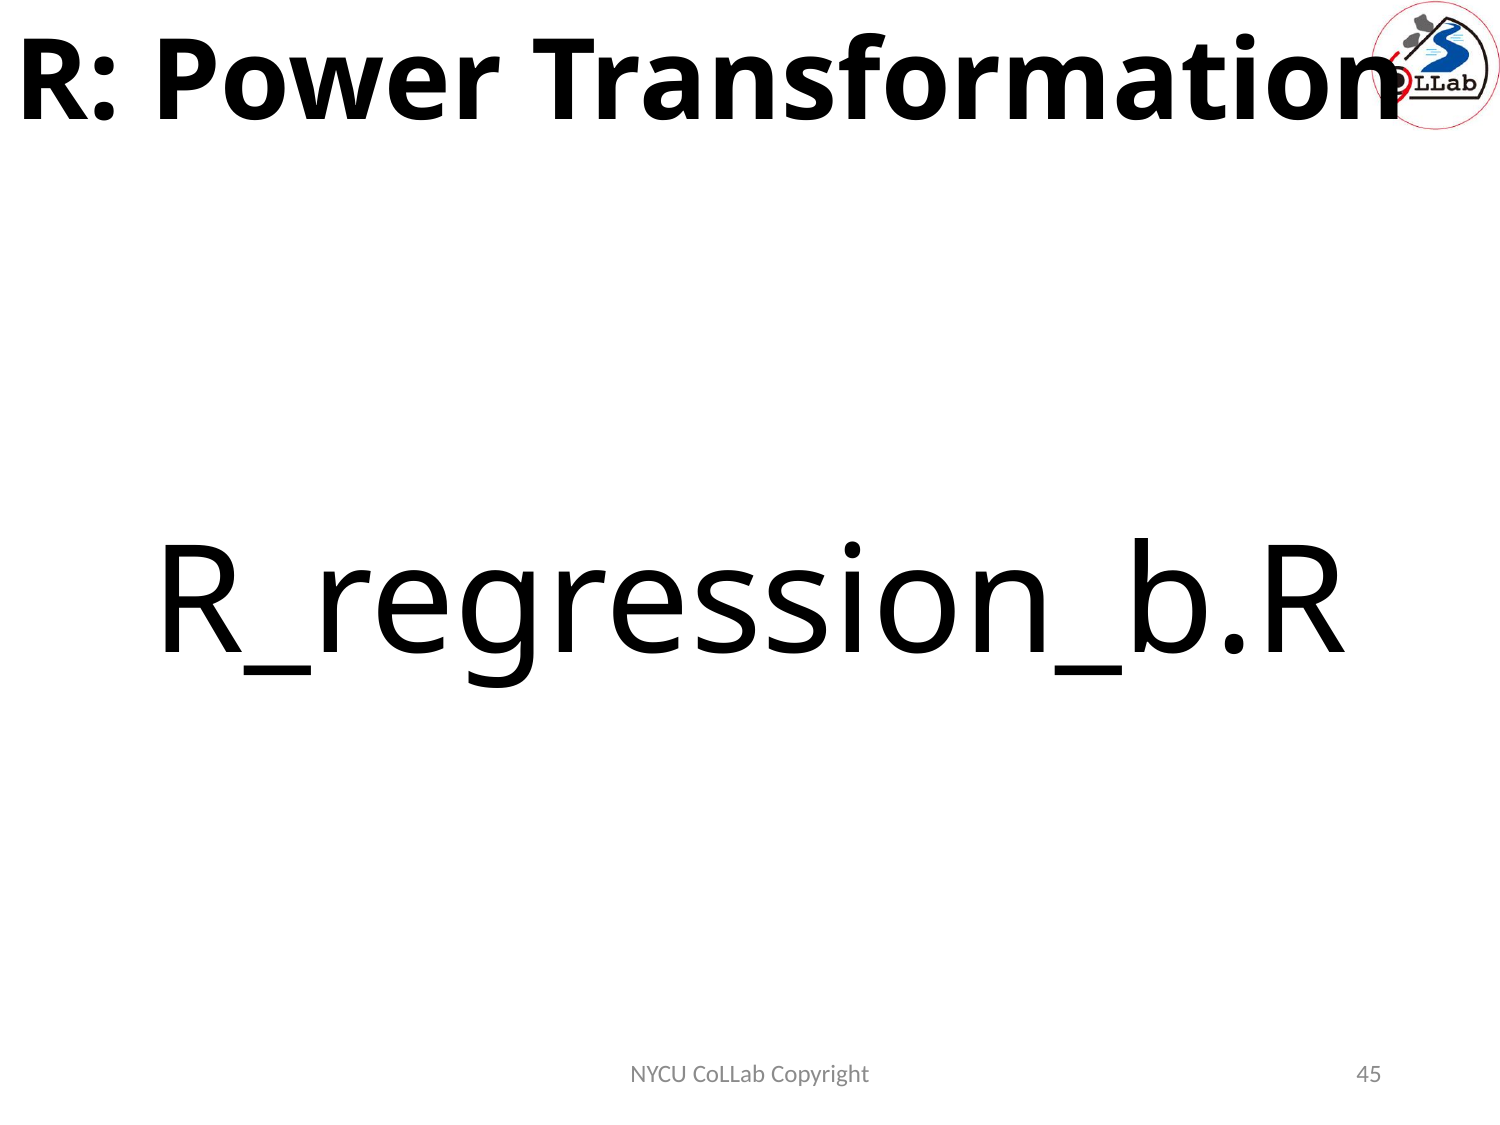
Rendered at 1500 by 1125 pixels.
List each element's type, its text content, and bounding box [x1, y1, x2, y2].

footer NYCU CoLLab Copyright [496, 1042, 1004, 1103]
text_box R: Power Transformation [0, 0, 1500, 291]
text_box R_regression_b.R [0, 495, 1500, 691]
slide_number 45 [1059, 1042, 1397, 1103]
picture [1370, 0, 1500, 131]
